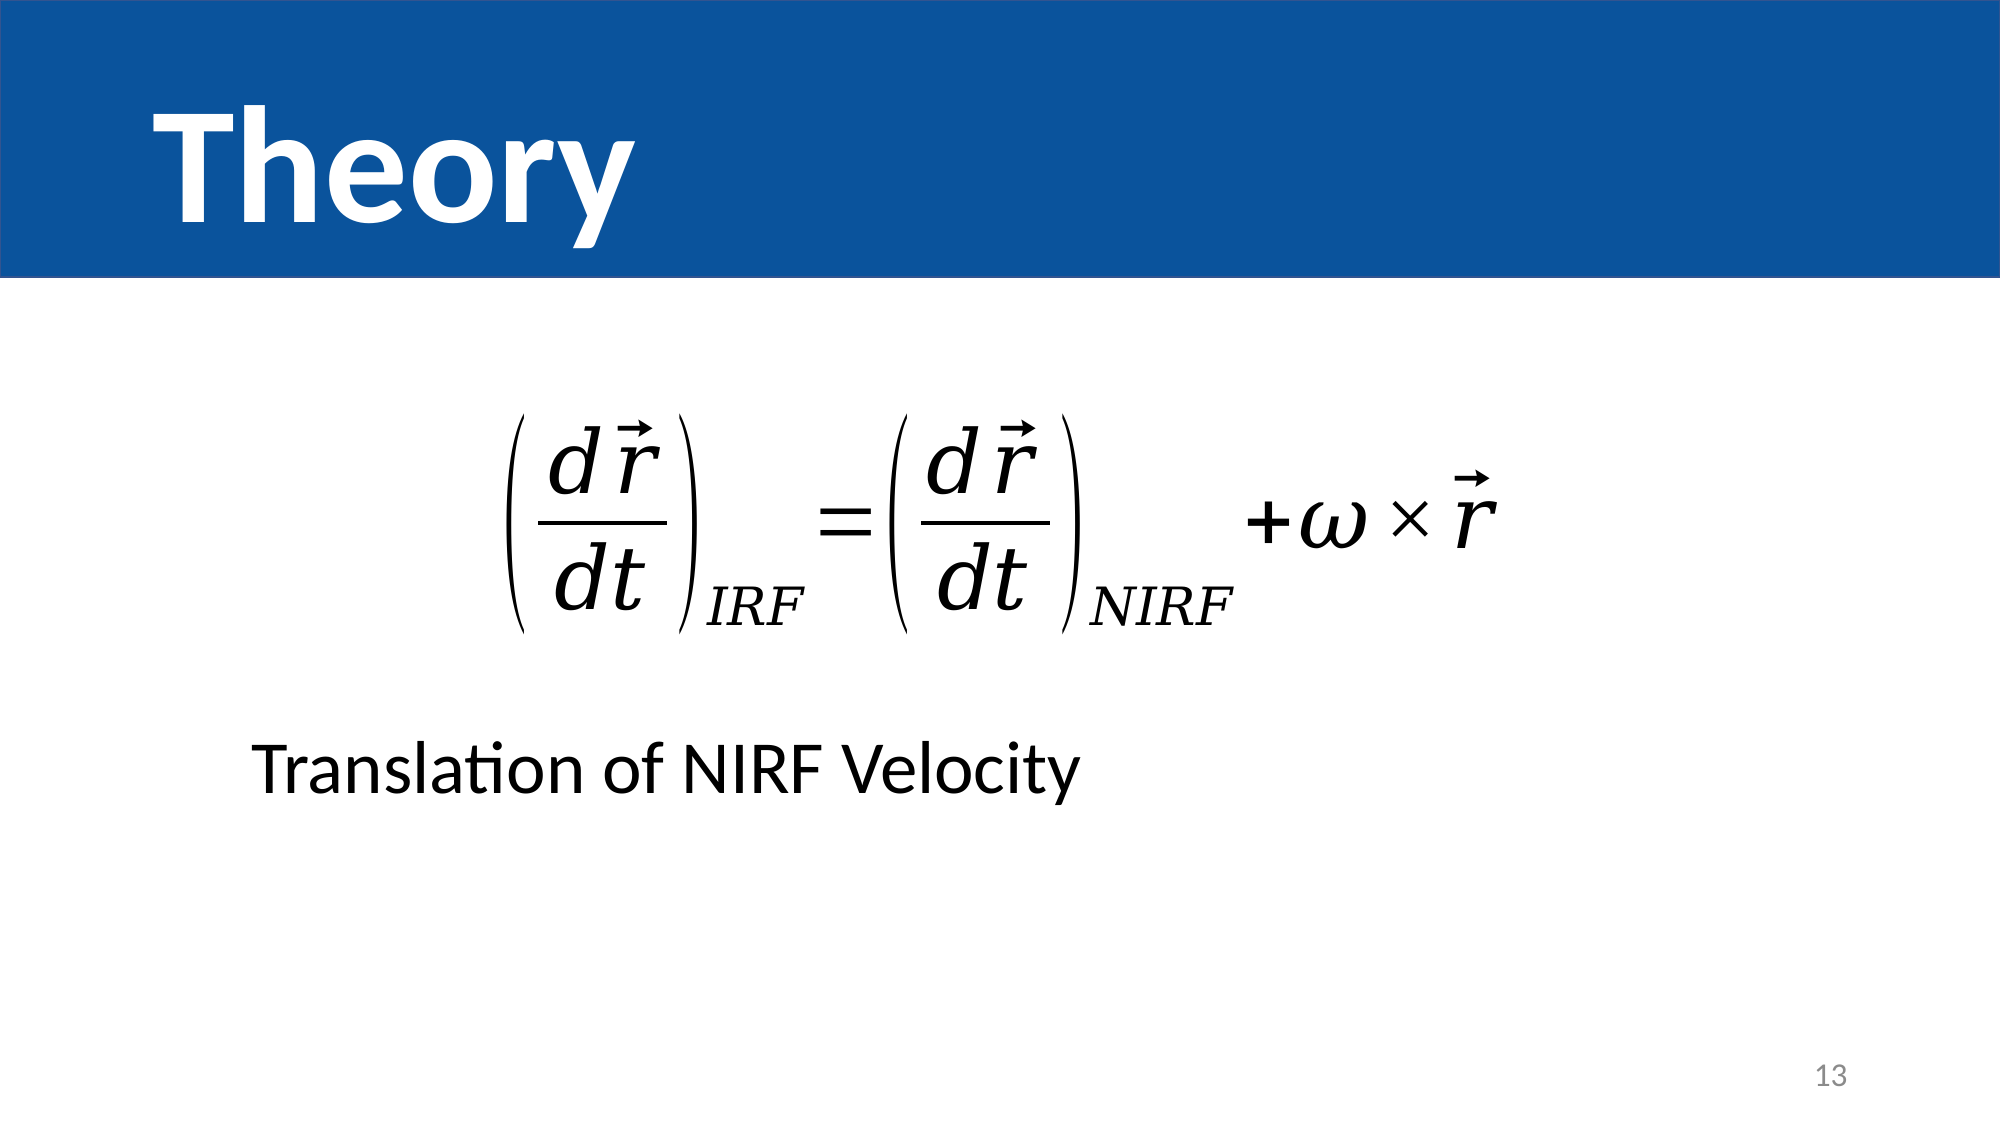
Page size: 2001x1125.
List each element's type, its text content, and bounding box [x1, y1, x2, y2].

text_box Translation of NIRF Velocity [236, 711, 1764, 817]
text_box [0, 0, 2000, 278]
slide_number 13 [1412, 1042, 1863, 1103]
title Theory [137, 59, 1863, 278]
